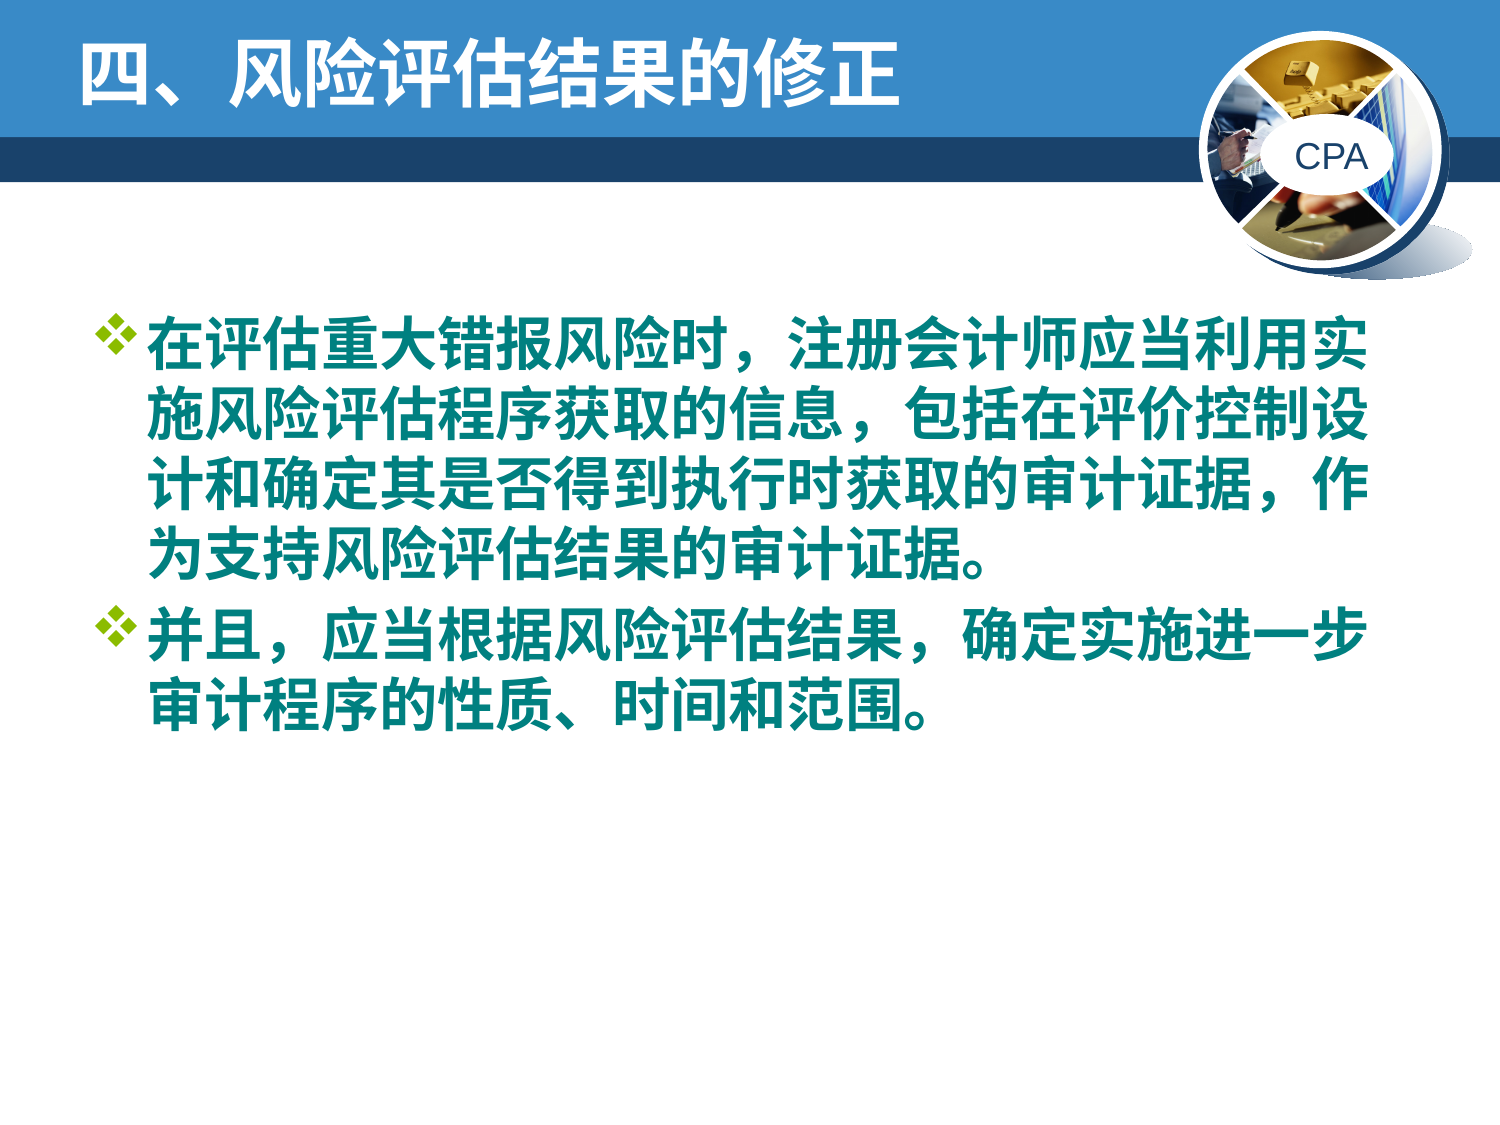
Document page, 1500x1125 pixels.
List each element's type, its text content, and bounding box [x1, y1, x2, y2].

title 四、风险评估结果的修正 [62, 24, 1338, 118]
picture [1338, 41, 1394, 116]
list 在评估重大错报风险时，注册会计师应当利用实施风险评估程序获取的信息，包括在评价控制设计和确定其是否得到执行时获取的审计证据，作为支持风险评估结果的审计证据。 并且，应当根据风险评估结果，确定实施进一步审计程序的性质、时间和范围。 [74, 299, 1426, 1065]
picture [1242, 186, 1396, 261]
picture [1207, 118, 1287, 224]
picture [1354, 73, 1433, 227]
